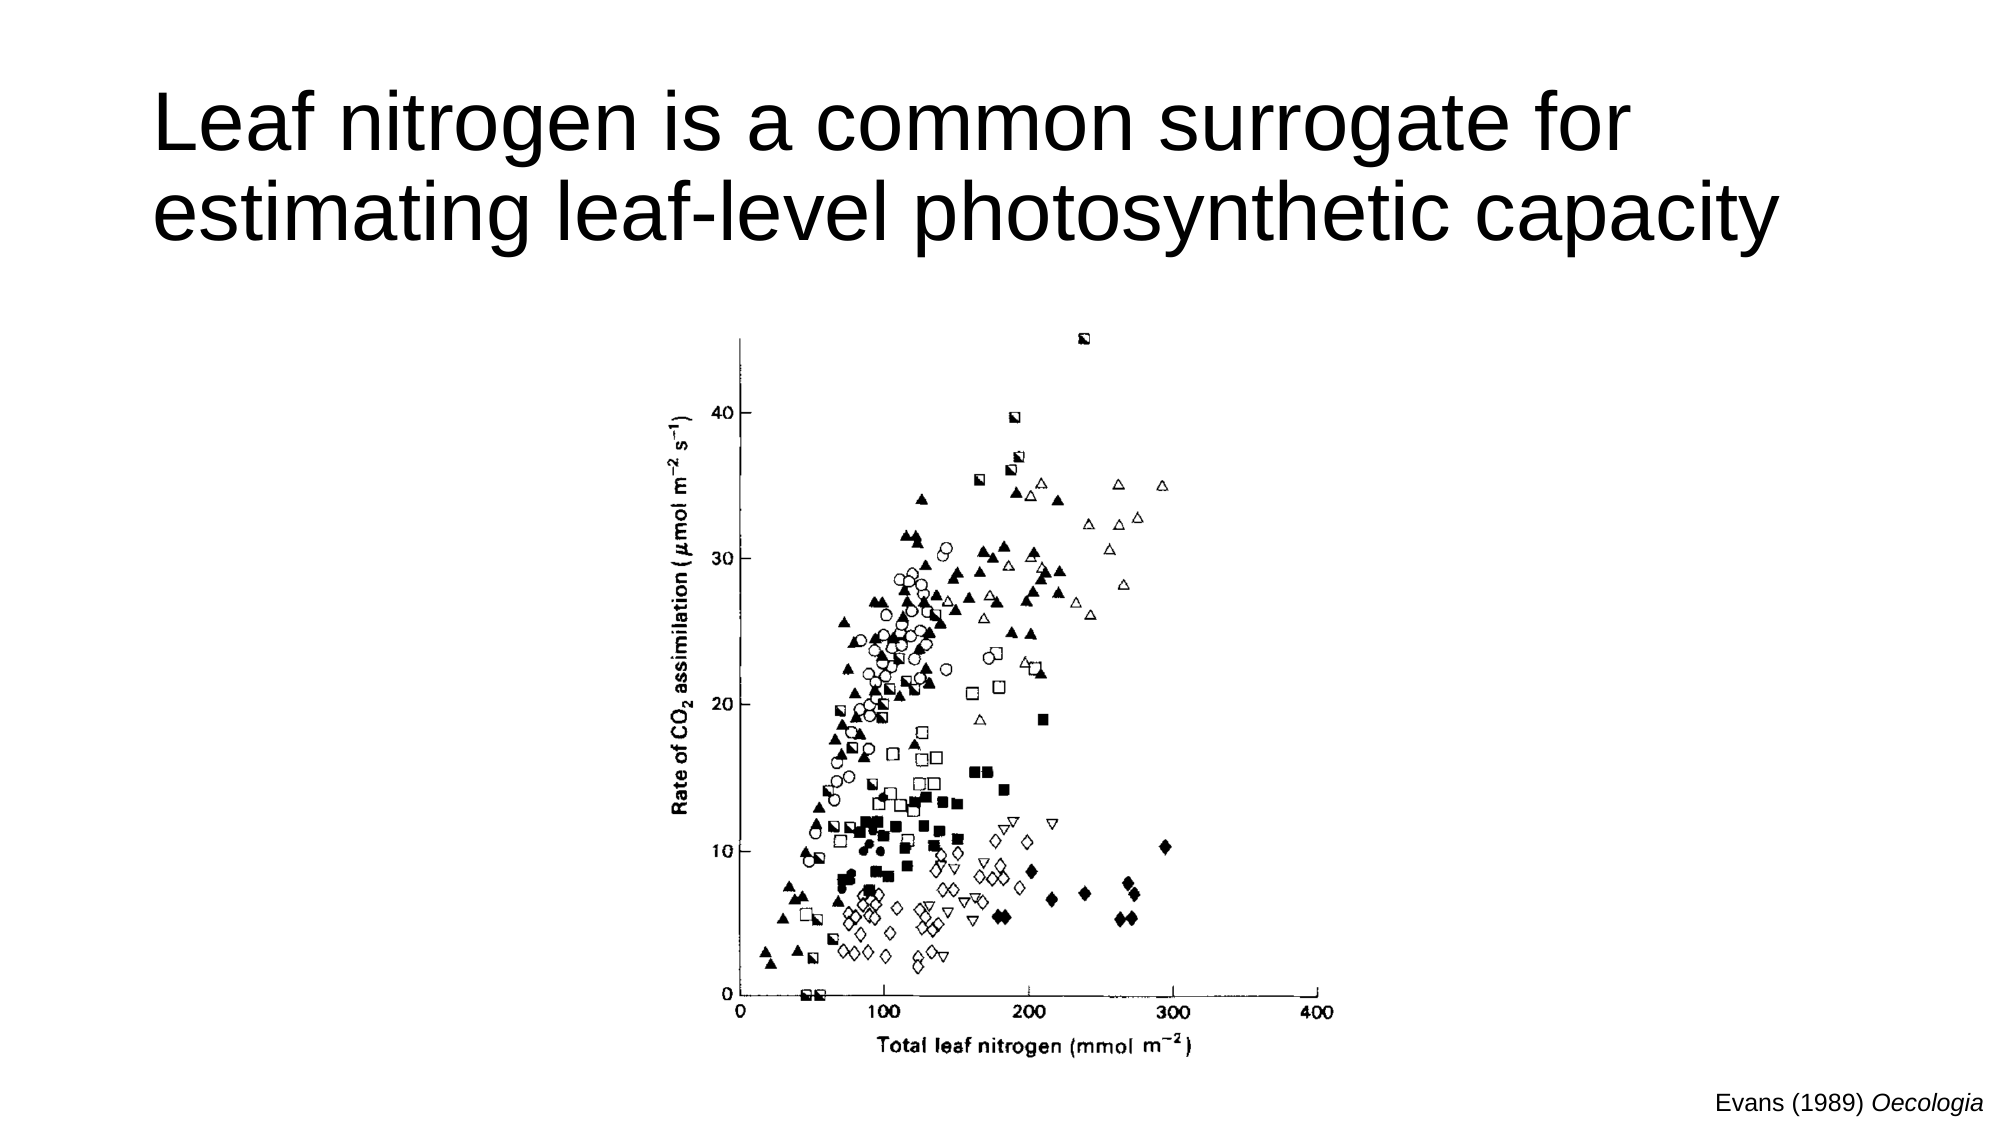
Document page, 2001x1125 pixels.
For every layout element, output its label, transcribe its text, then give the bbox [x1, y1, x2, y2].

picture [645, 296, 1354, 1066]
title Leaf nitrogen is a common surrogate for estimating leaf-level photosynthetic capacity [137, 59, 1863, 278]
text_box Evans (1989) Oecologia [1700, 1079, 2000, 1125]
